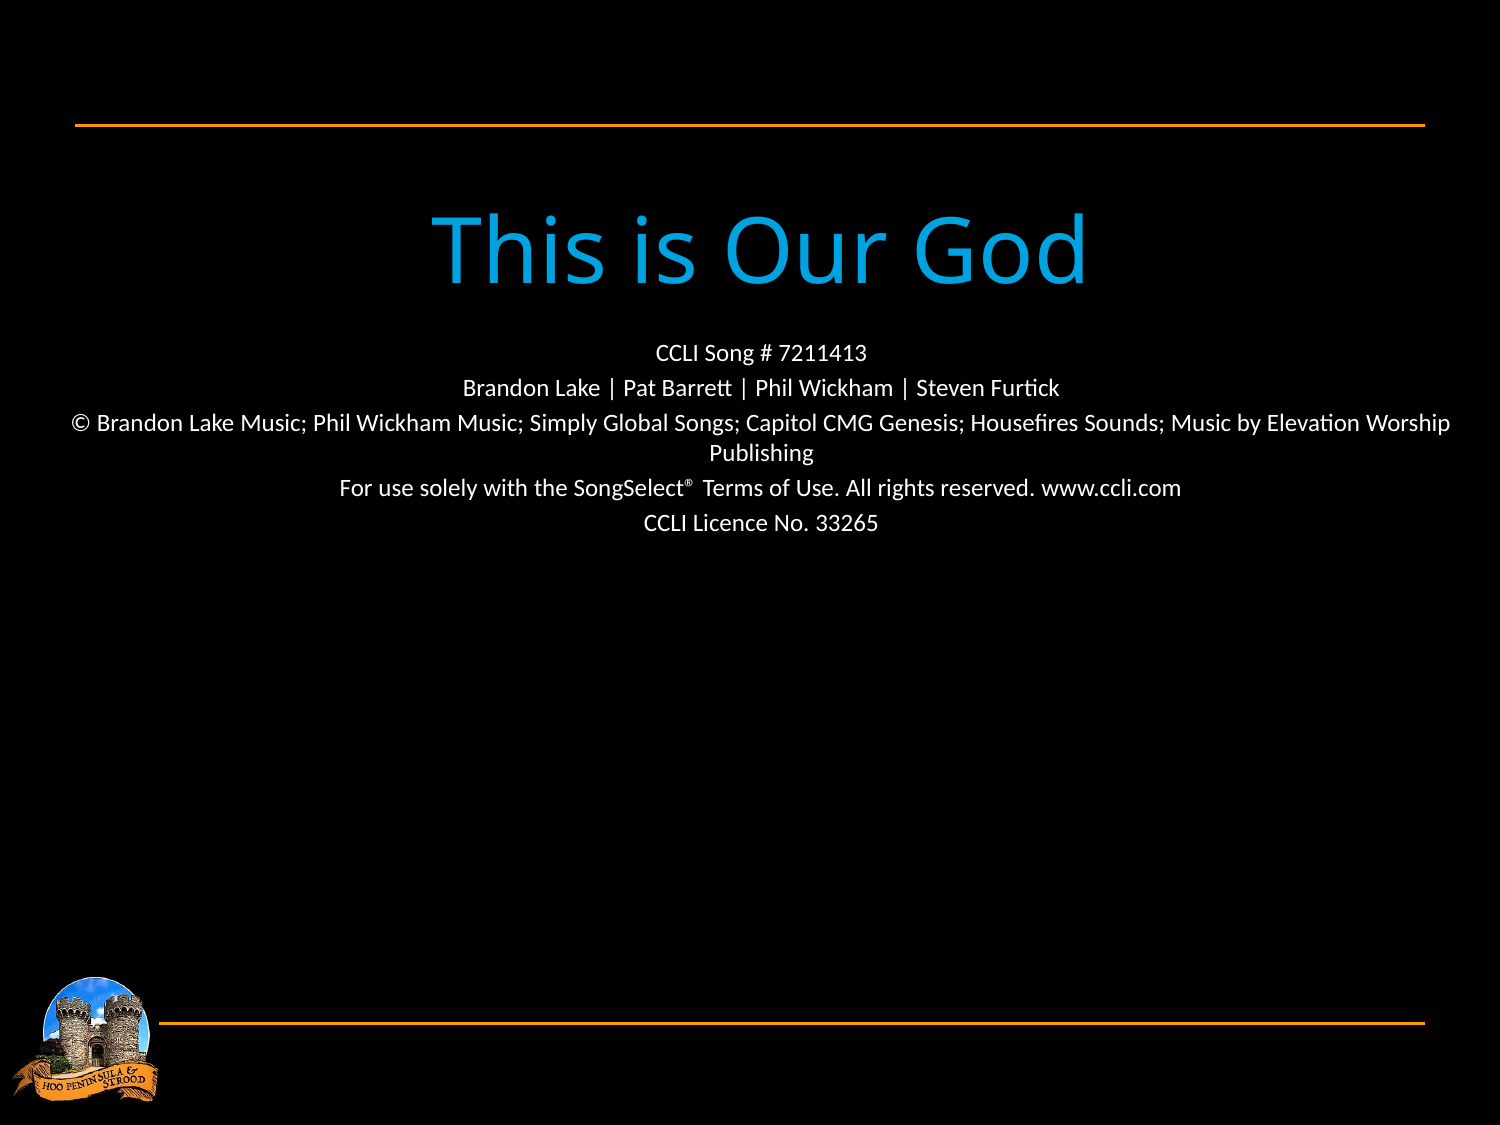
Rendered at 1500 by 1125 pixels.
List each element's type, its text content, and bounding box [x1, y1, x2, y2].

picture [11, 975, 160, 1103]
subtitle This is Our God CCLI Song # 7211413 Brandon Lake | Pat Barrett | Phil Wickham | Steven Furtick © Brandon Lake Music; Phil Wickham Music; Simply Global Songs; Capitol CMG Genesis; Housefires Sounds; Music by Elevation Worship Publishing For use solely with the SongSelect® Terms of Use. All rights reserved. www.ccli.com CCLI Licence No. 33265 [53, 30, 1471, 1094]
